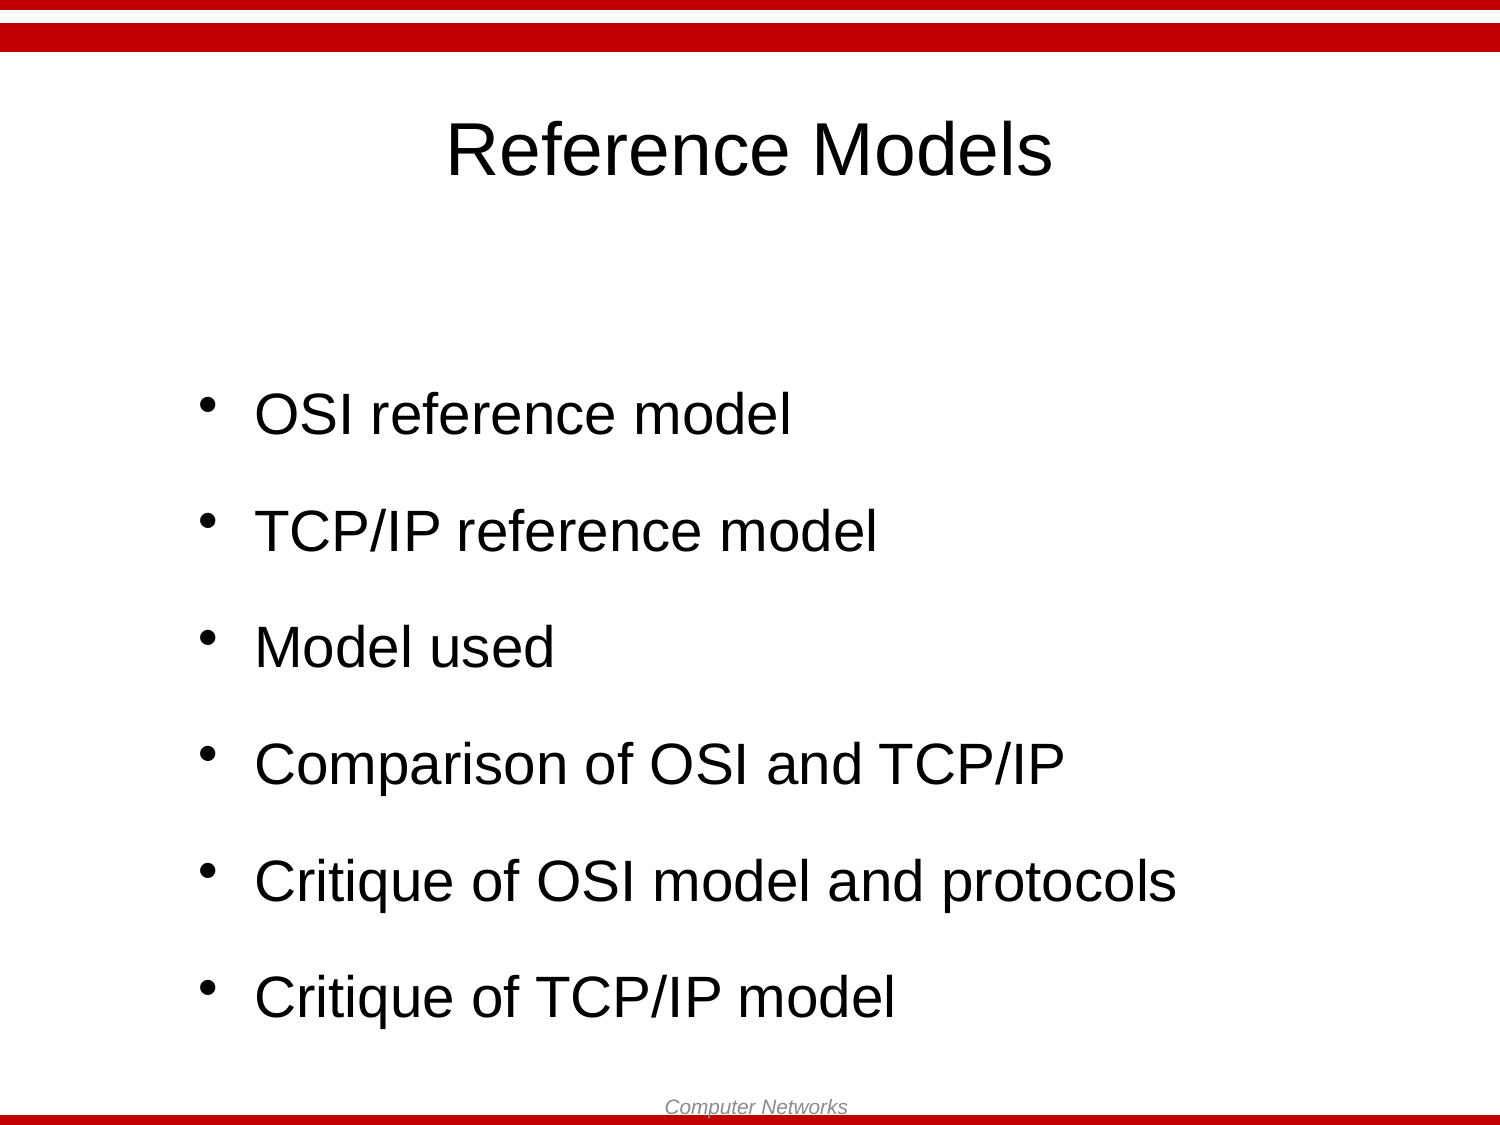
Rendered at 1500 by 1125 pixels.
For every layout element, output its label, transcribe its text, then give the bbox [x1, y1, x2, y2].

list OSI reference model TCP/IP reference model Model used Comparison of OSI and TCP/IP Critique of OSI model and protocols Critique of TCP/IP model [182, 333, 1500, 1076]
title Reference Models [0, 51, 1500, 240]
footer Computer Networks [50, 1087, 1463, 1125]
